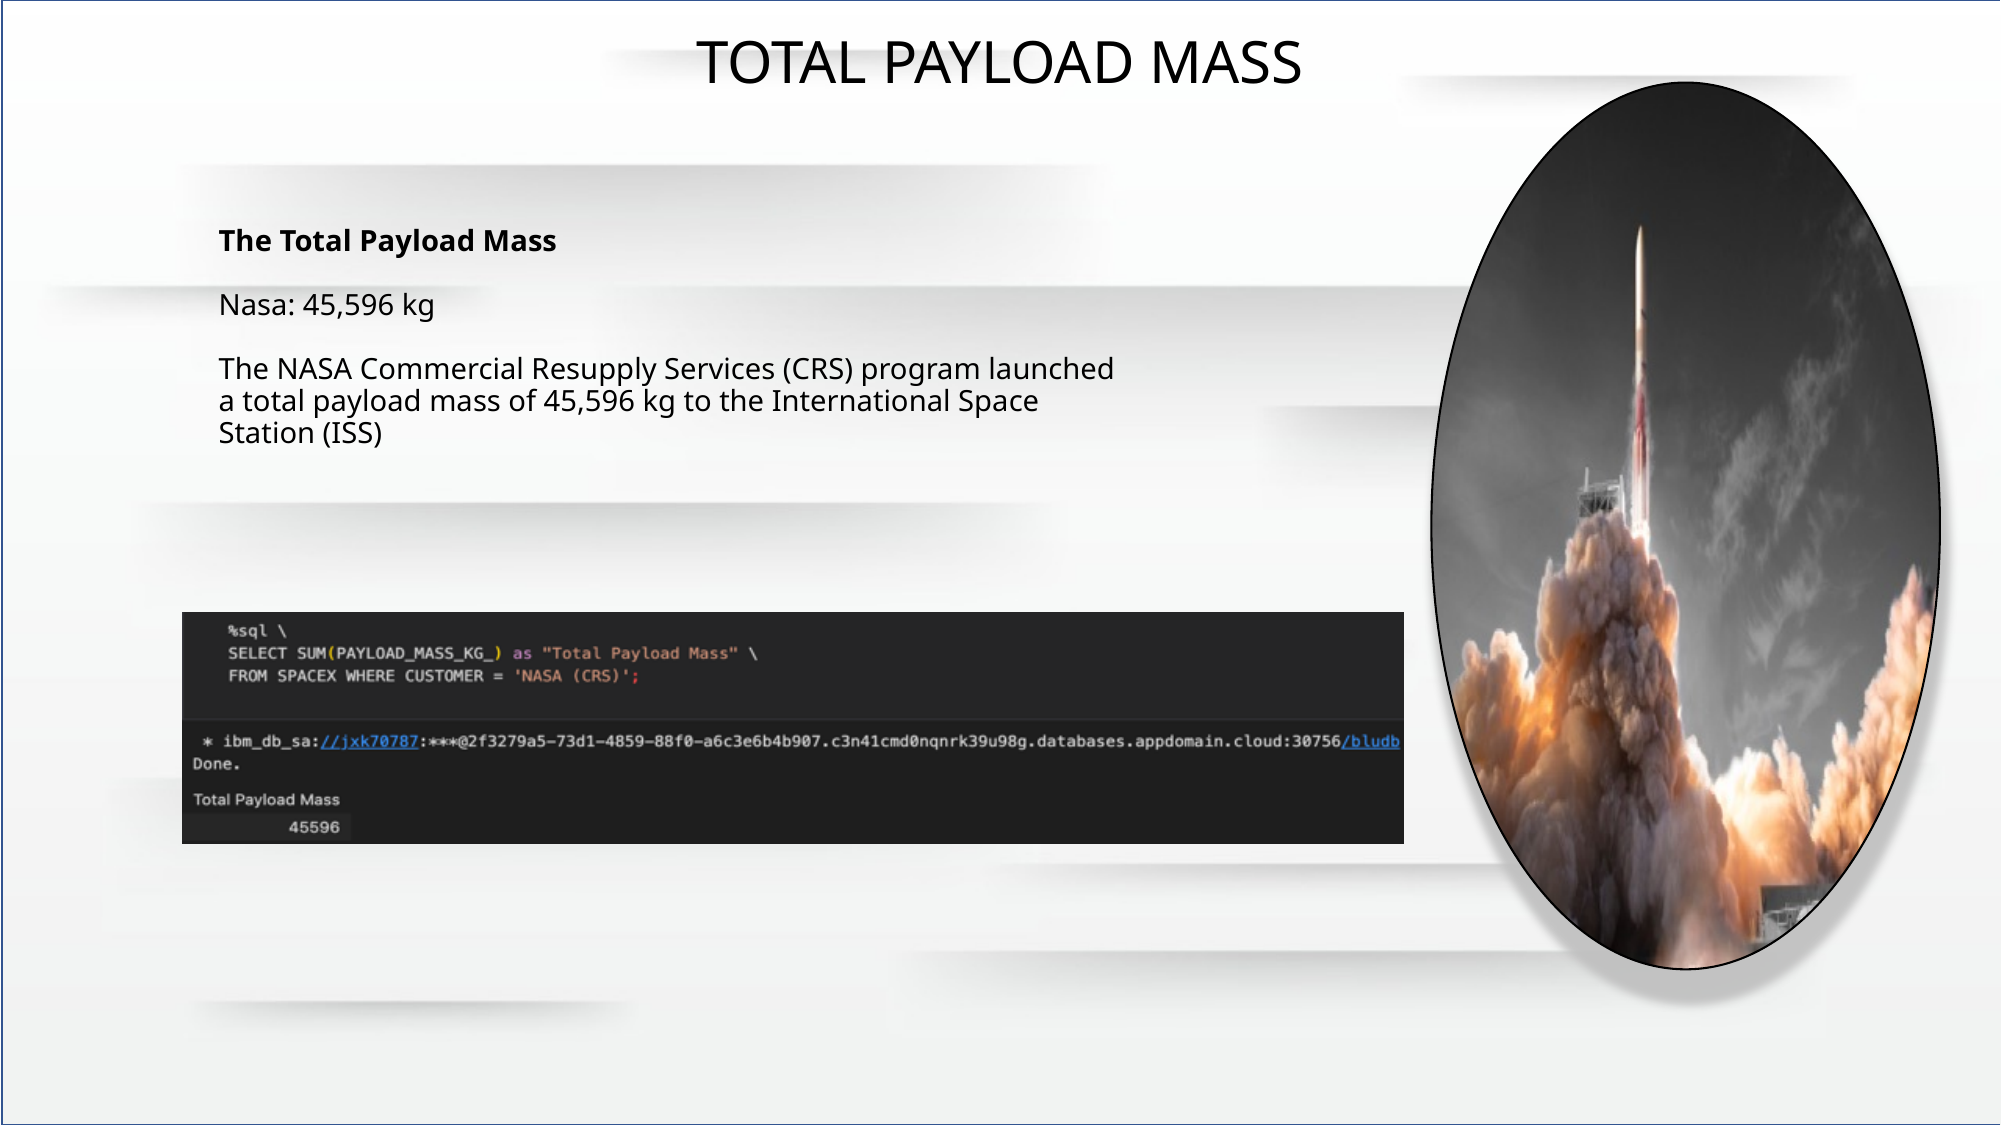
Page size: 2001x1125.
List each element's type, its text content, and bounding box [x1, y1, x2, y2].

text_box [1430, 81, 1941, 971]
picture [182, 612, 1405, 844]
text_box TOTAL PAYLOAD MASS [0, 0, 2000, 103]
text_box The Total Payload Mass Nasa: 45,596 kg The NASA Commercial Resupply Services (CRS) program launched a total payload mass of 45,596 kg to the International Space Station (ISS) [203, 217, 1149, 535]
text_box [1, 103, 2000, 1125]
